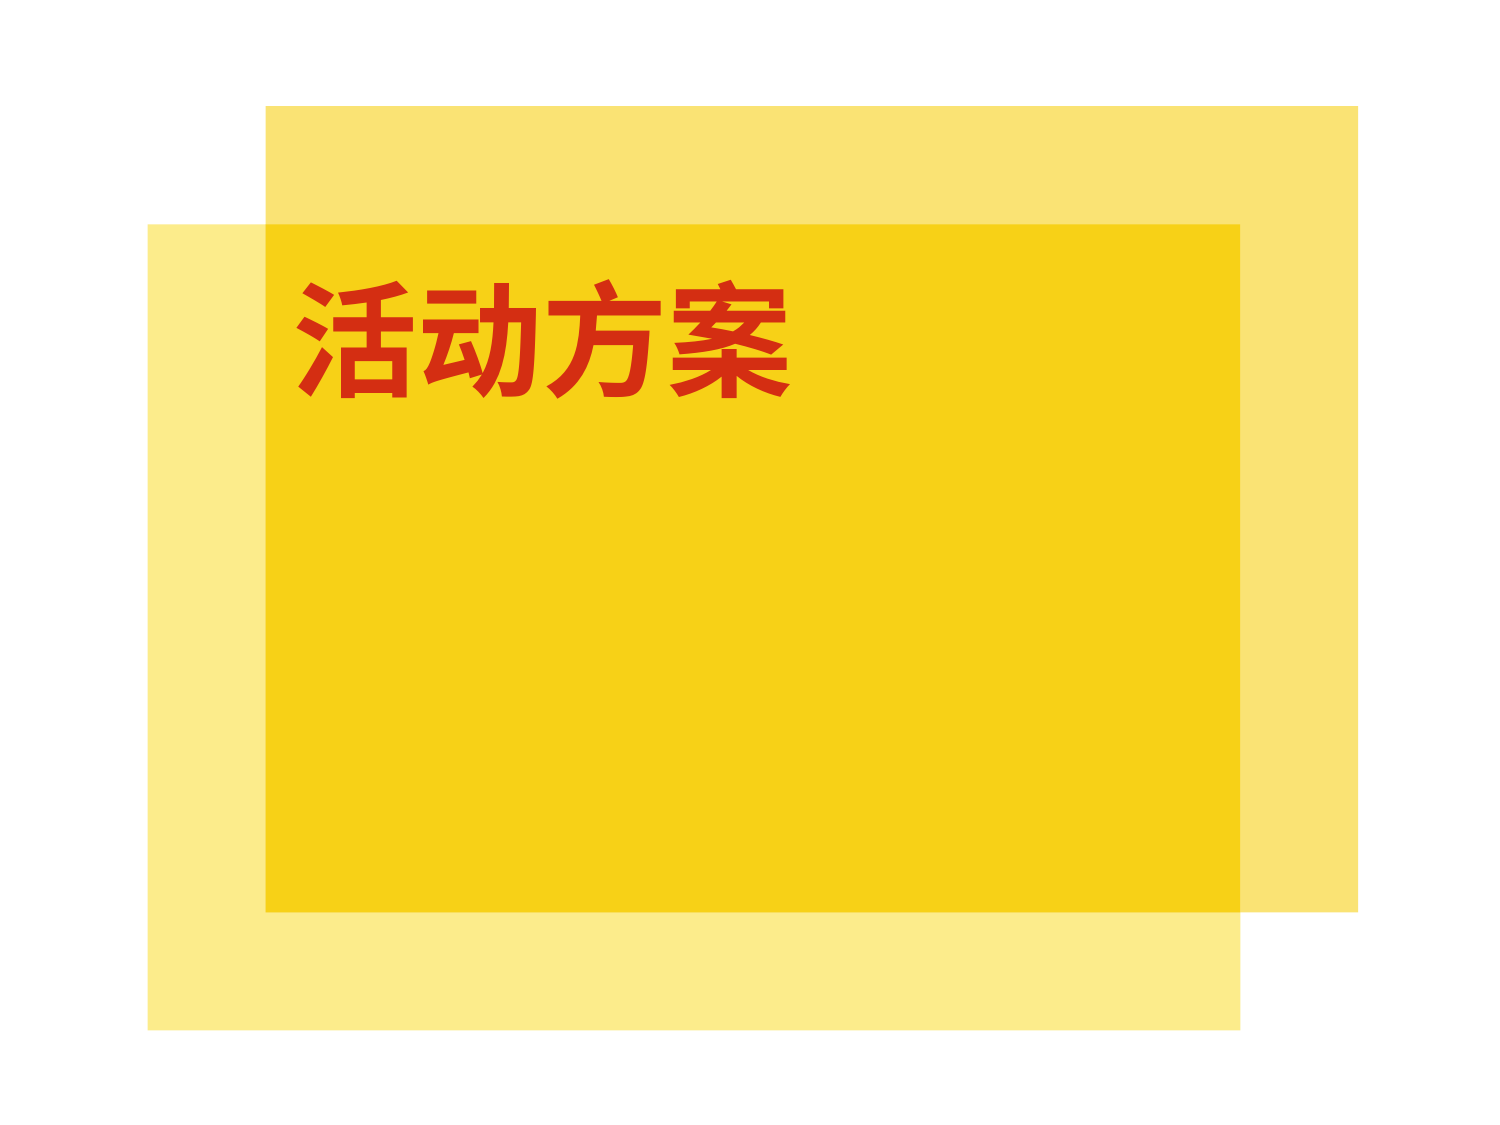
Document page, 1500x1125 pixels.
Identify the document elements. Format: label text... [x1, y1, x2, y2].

list 活动方案 [292, 231, 869, 391]
